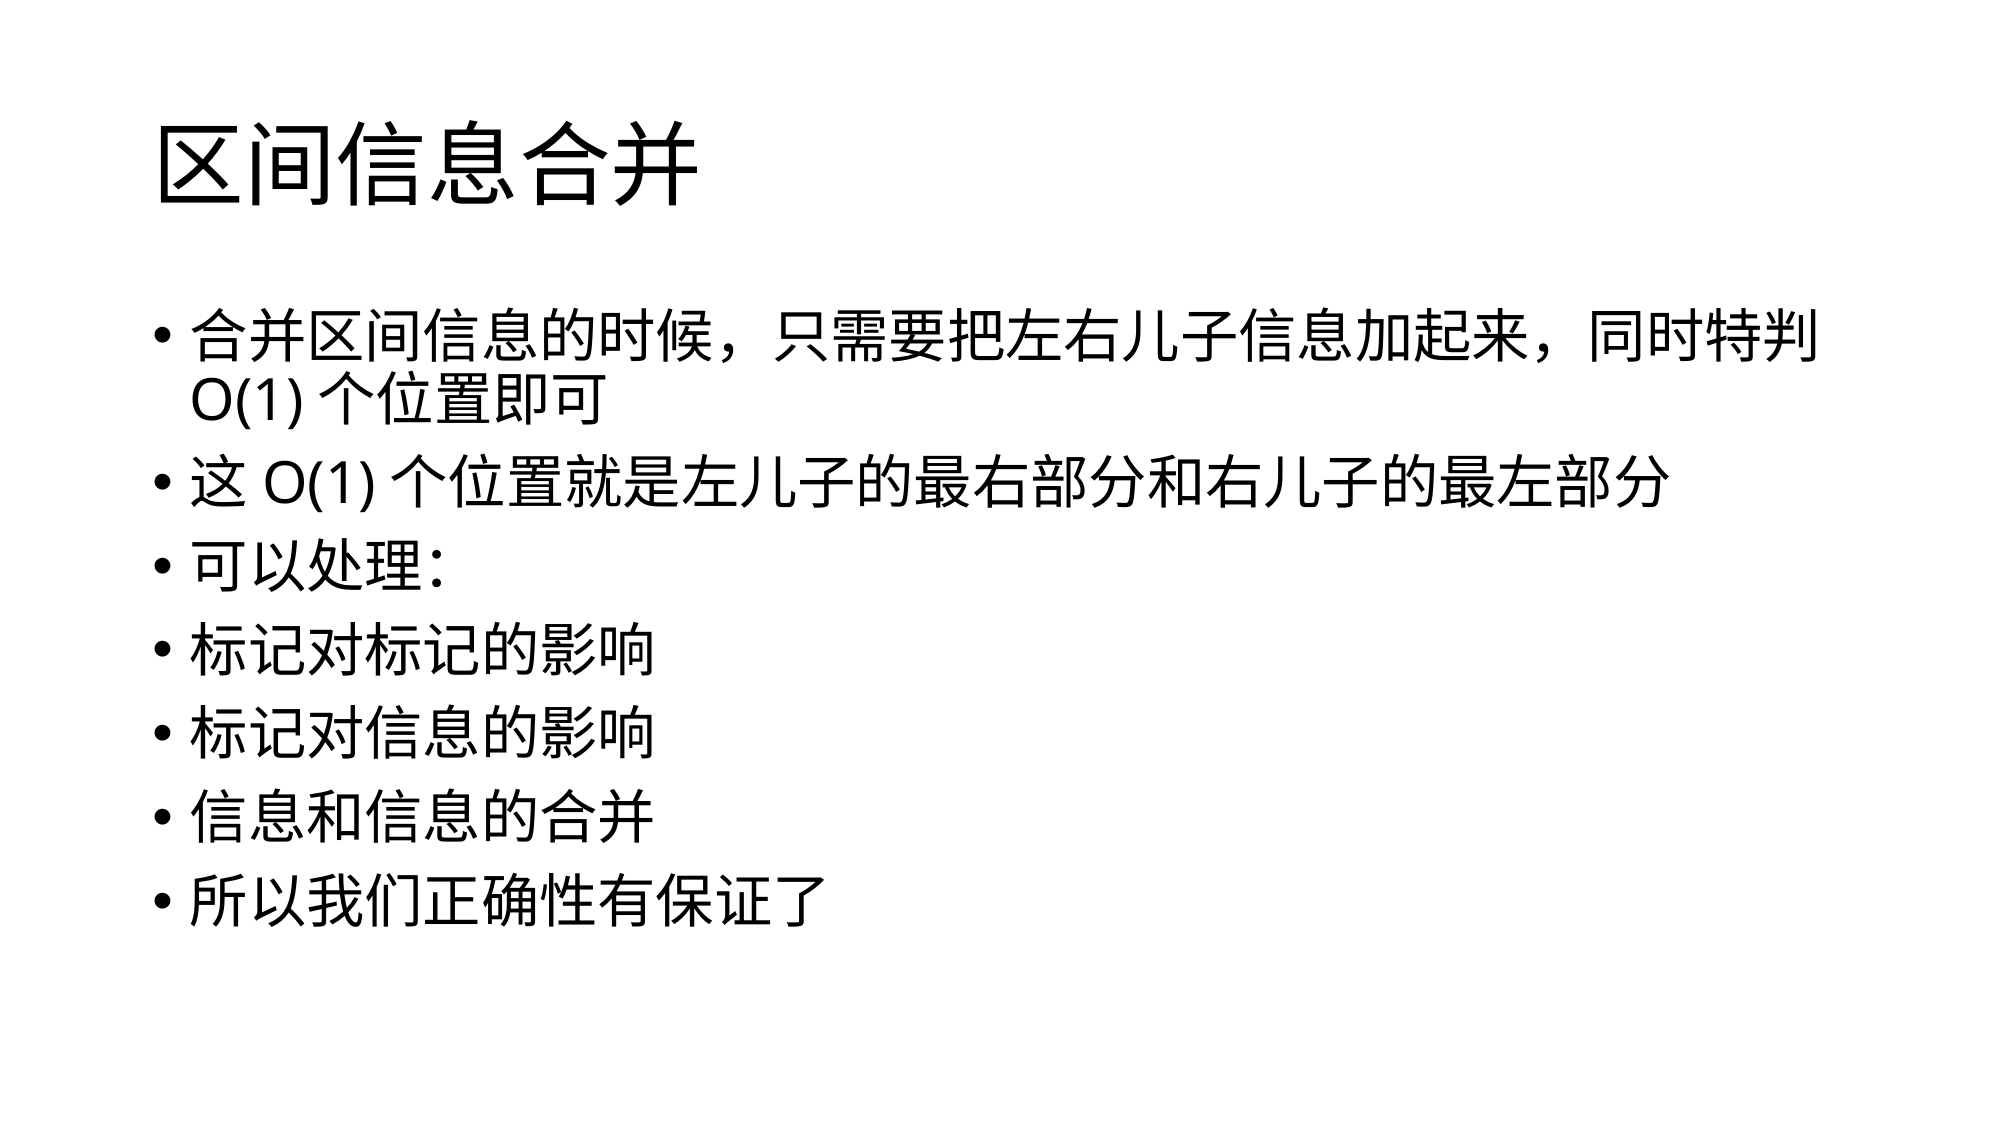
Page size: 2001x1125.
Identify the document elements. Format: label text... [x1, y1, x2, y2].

list 合并区间信息的时候，只需要把左右儿子信息加起来，同时特判O(1)个位置即可 这O(1)个位置就是左儿子的最右部分和右儿子的最左部分 可以处理： 标记对标记的影响 标记对信息的影响 信息和信息的合并 所以我们正确性有保证了 [137, 299, 1863, 1014]
title 区间信息合并 [137, 59, 1863, 278]
